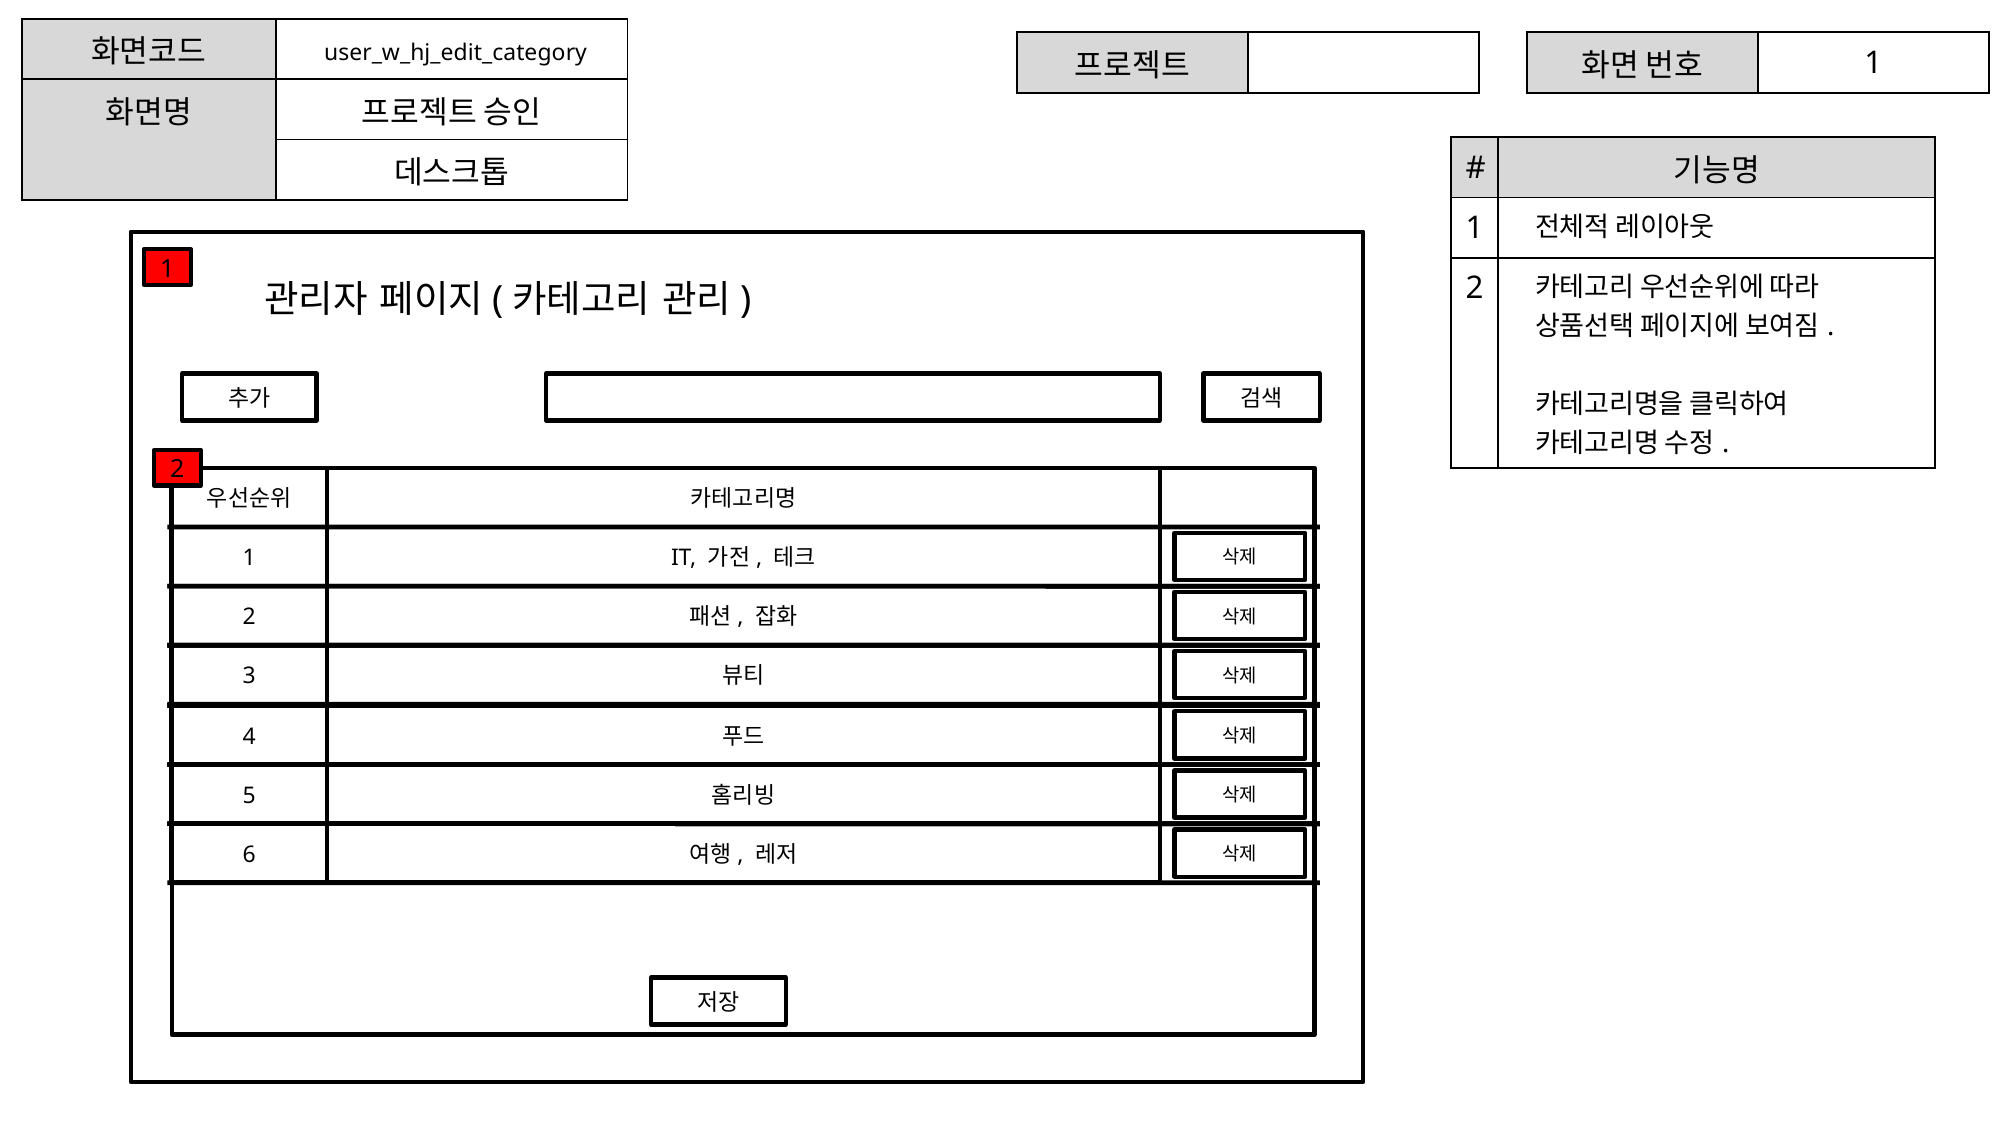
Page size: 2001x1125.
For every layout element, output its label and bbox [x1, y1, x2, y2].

table_cell [23, 80, 275, 199]
table_header [23, 20, 275, 78]
table_header [1249, 33, 1478, 92]
table_header [1499, 138, 1934, 197]
table_header [1528, 33, 1757, 92]
table_cell [1499, 259, 1934, 467]
table_cell [1452, 198, 1497, 257]
table_cell [1452, 259, 1497, 467]
table_cell [1499, 198, 1934, 257]
table_cell [277, 140, 627, 199]
table_header [1759, 33, 1988, 92]
table_header [1018, 33, 1247, 92]
table_cell [277, 80, 627, 139]
table_header [1452, 138, 1497, 197]
table_header [277, 20, 627, 78]
text_box [129, 230, 1365, 1084]
